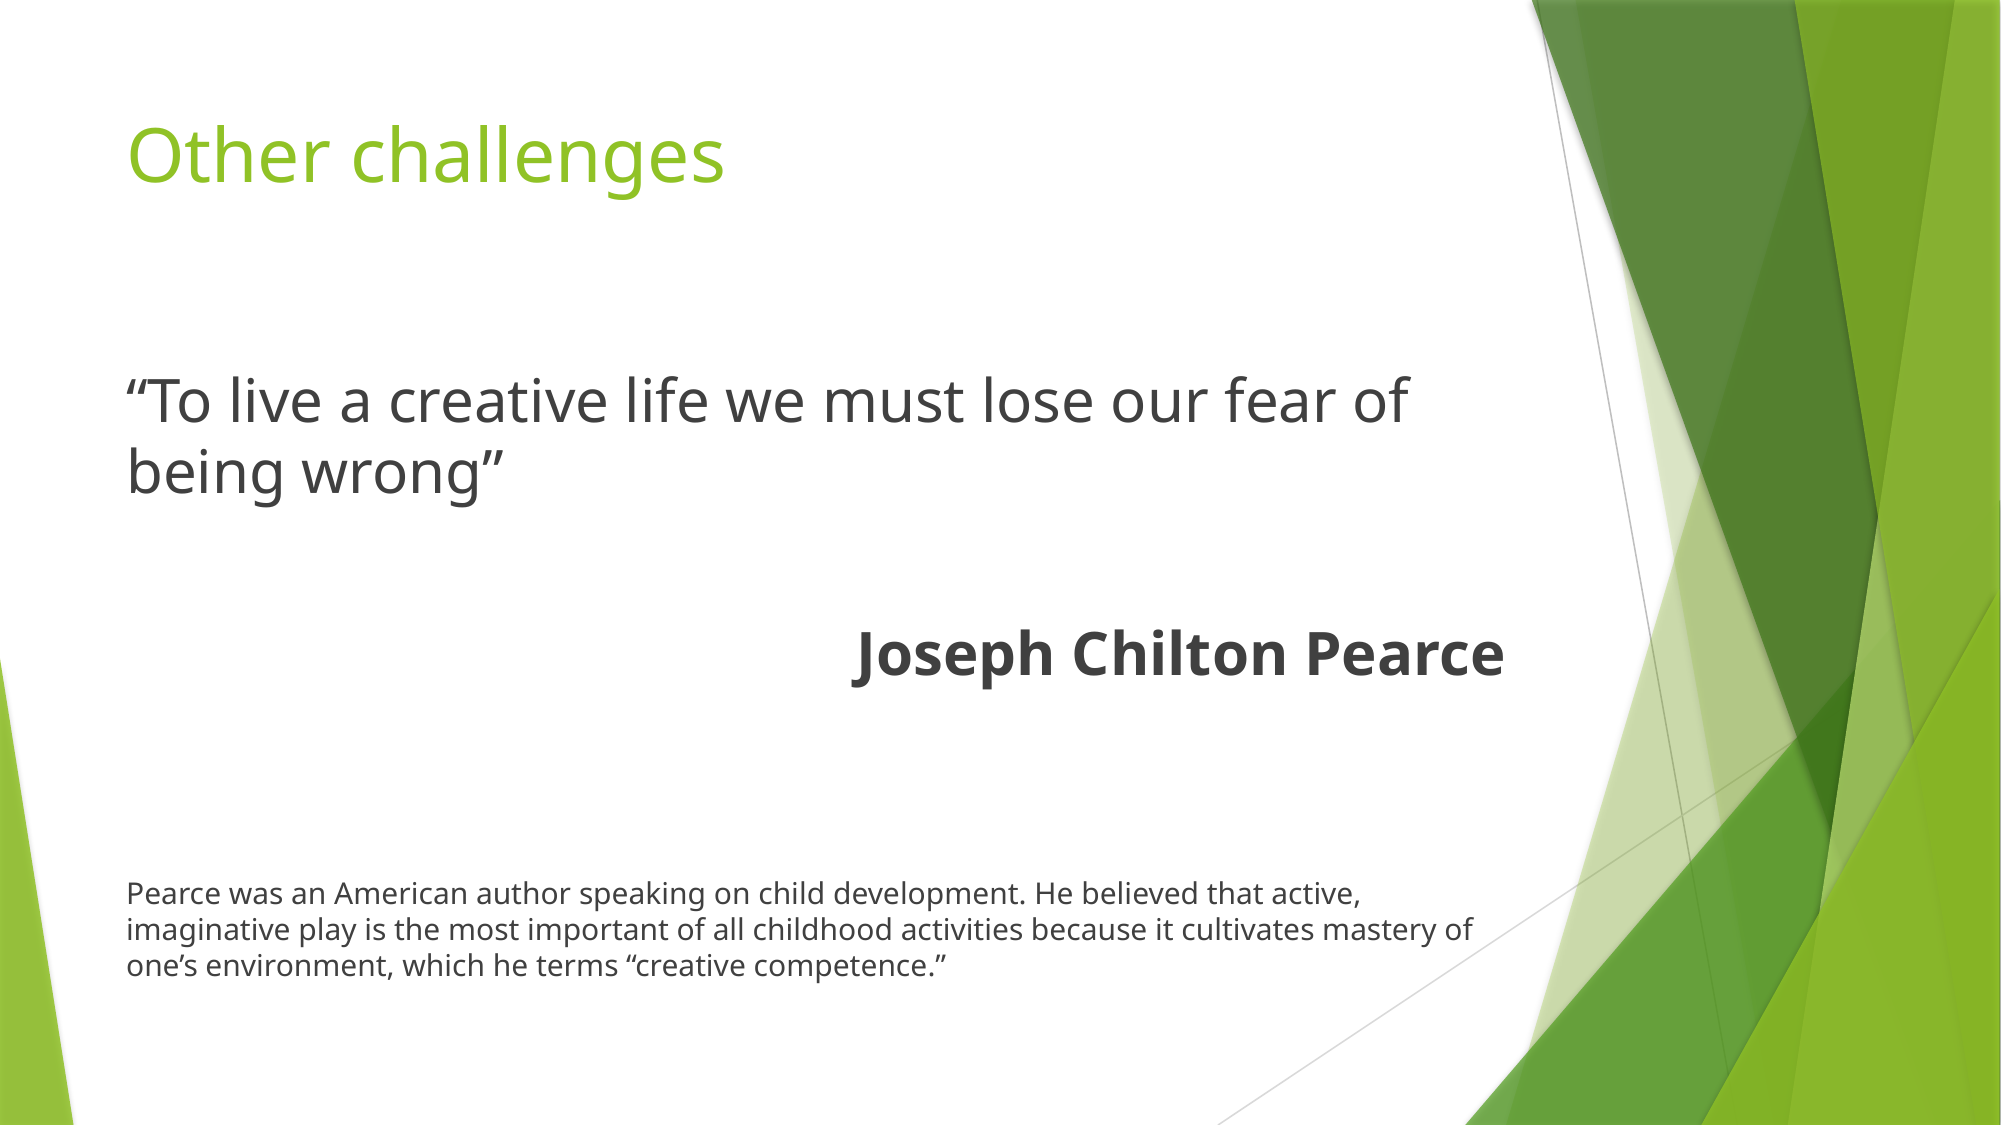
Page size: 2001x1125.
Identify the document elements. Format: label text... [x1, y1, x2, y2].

title Other challenges [111, 99, 1522, 317]
list “To live a creative life we must lose our fear of being wrong” Joseph Chilton Pearce Pearce was an American author speaking on child development. He believed that active, imaginative play is the most important of all childhood activities because it cultivates mastery of one’s environment, which he terms “creative competence.” [111, 354, 1522, 992]
